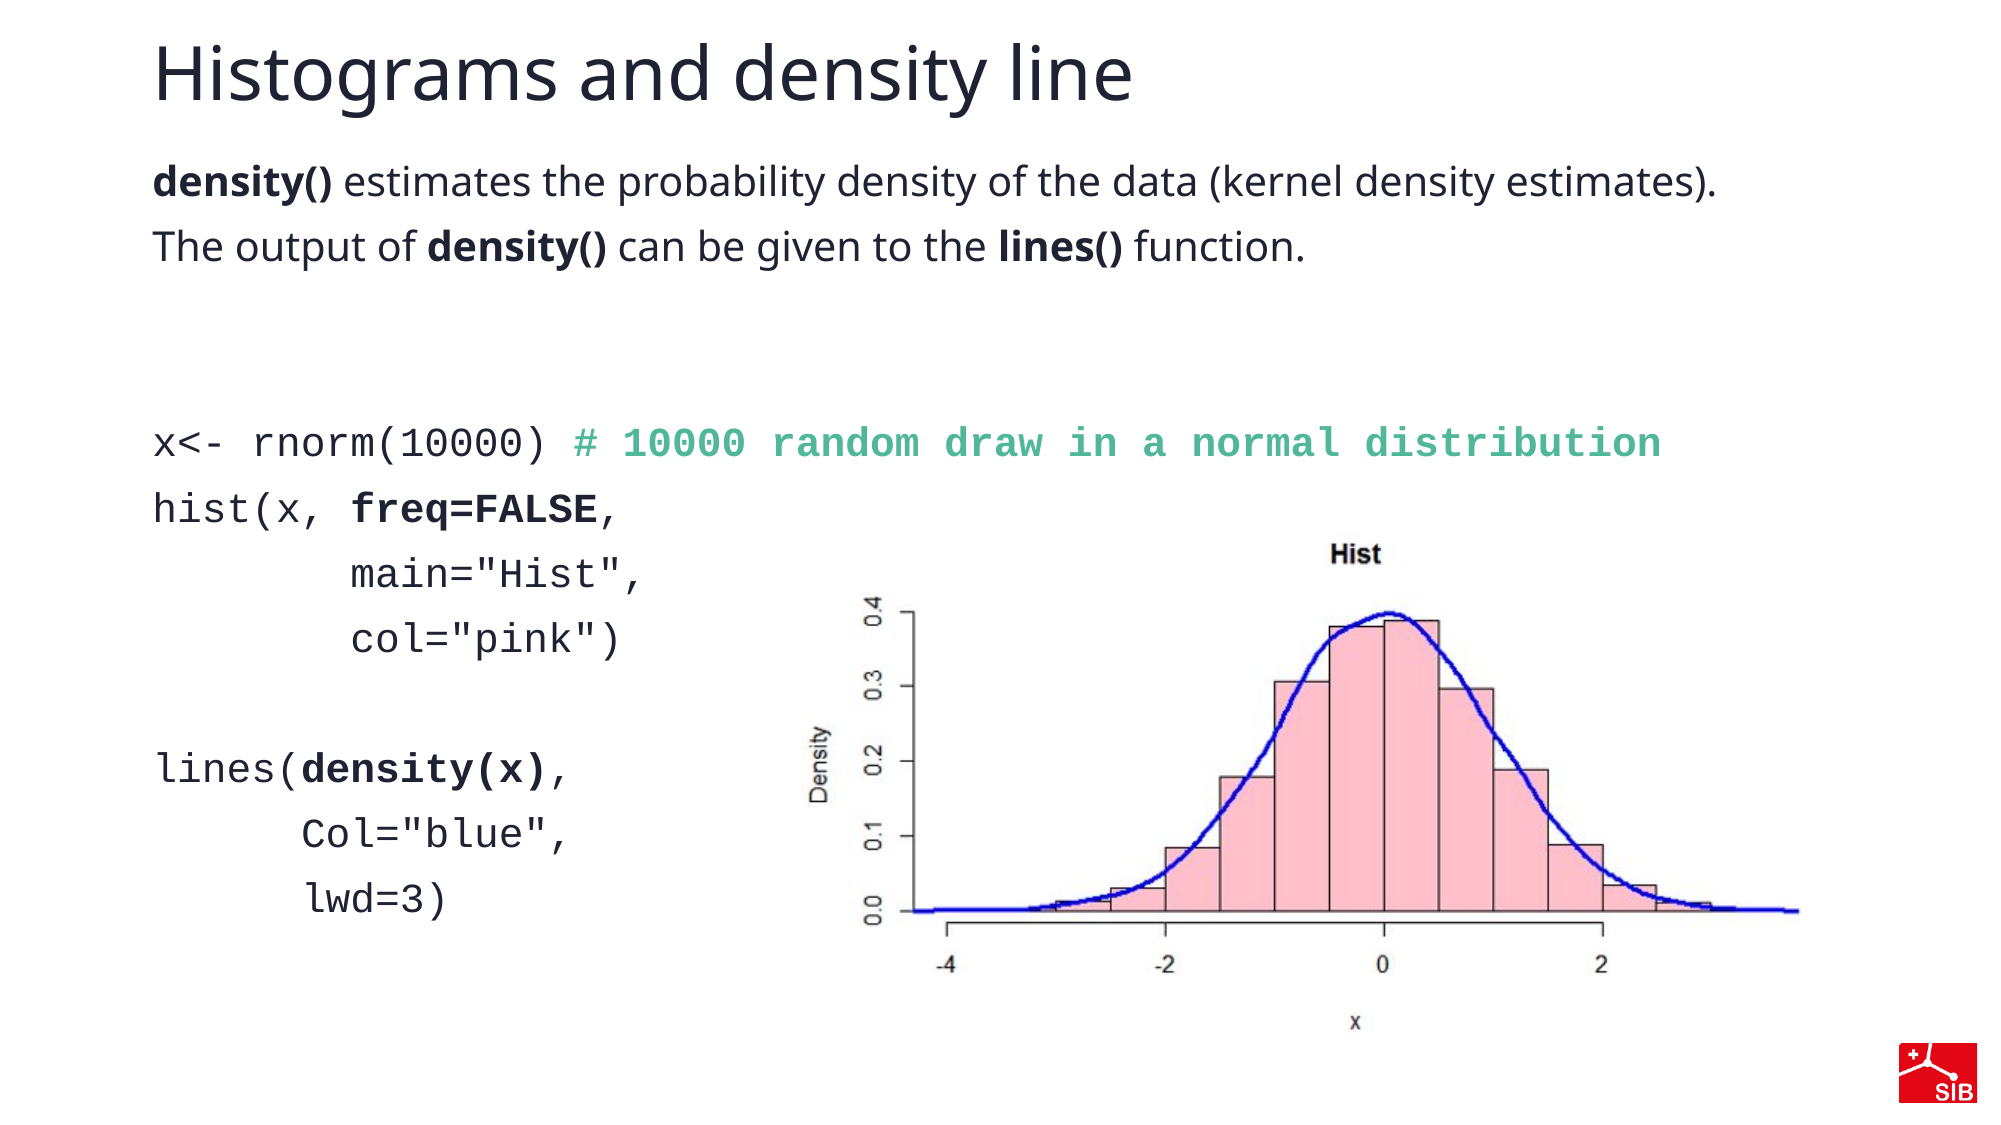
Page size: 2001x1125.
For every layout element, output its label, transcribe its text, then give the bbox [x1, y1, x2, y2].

picture [801, 496, 1857, 1064]
list density() estimates the probability density of the data (kernel density estimates). The output of density() can be given to the lines() function. x<- rnorm(10000) # 10000 random draw in a normal distribution hist(x, freq=FALSE, main="Hist", col="pink") lines(density(x), Col="blue", lwd=3) [137, 153, 1863, 932]
title Histograms and density line [137, 42, 1863, 117]
